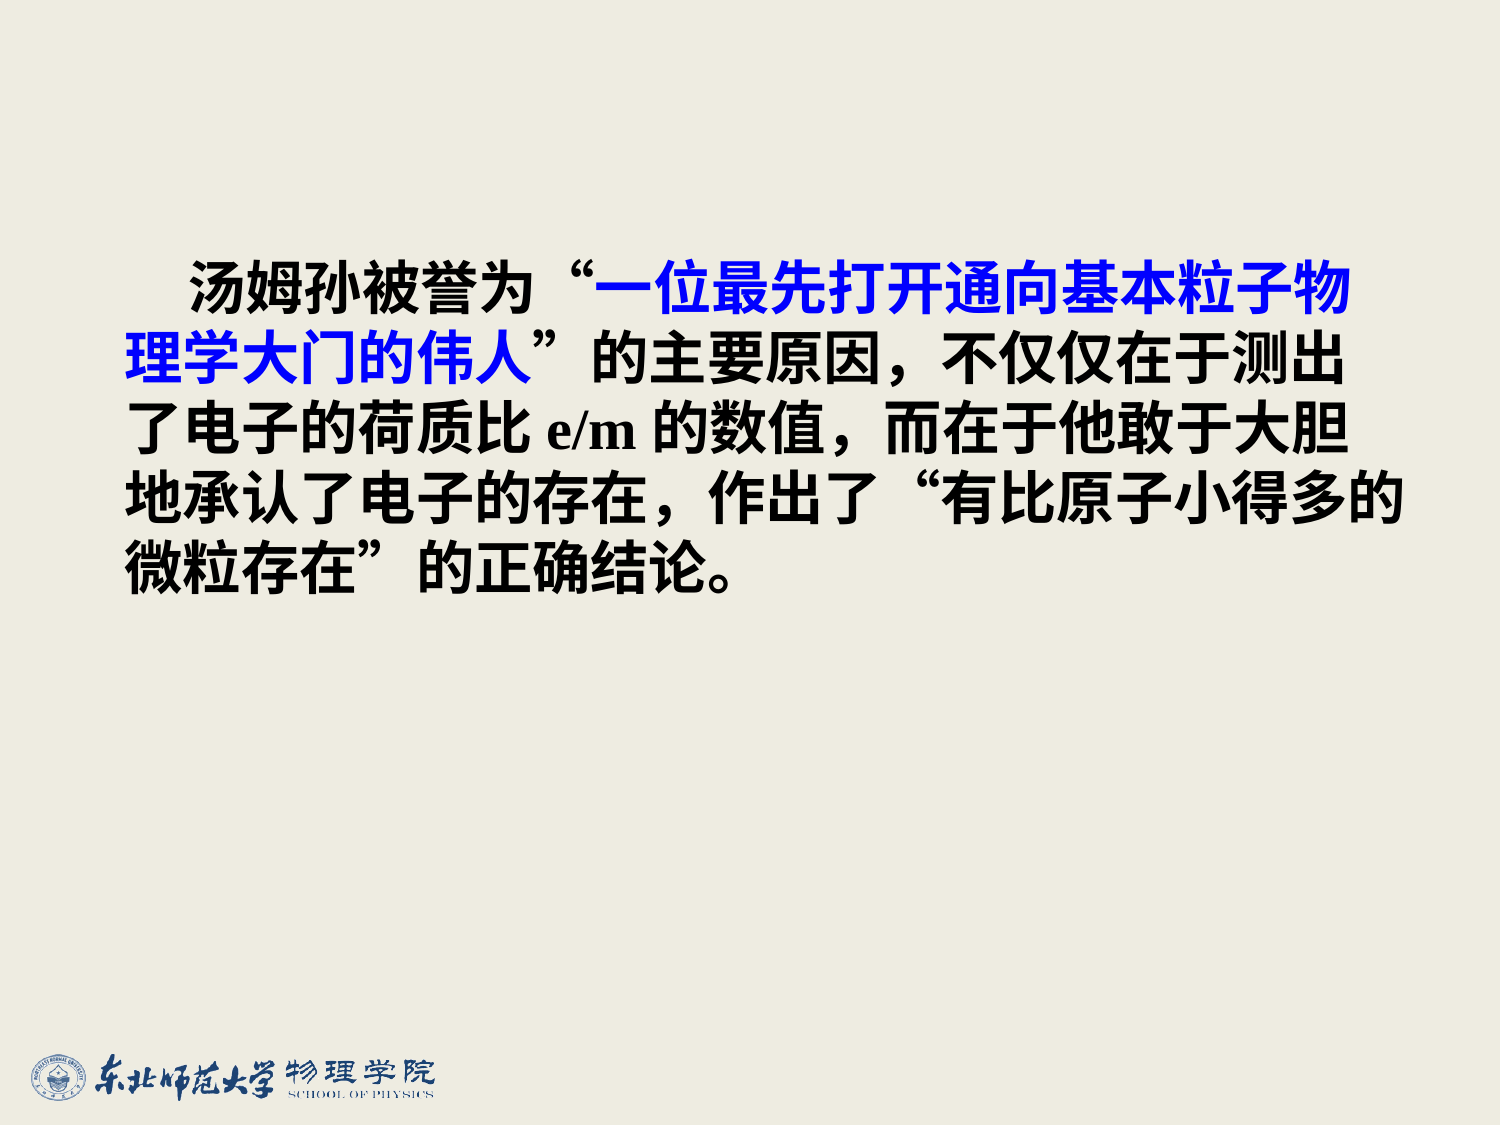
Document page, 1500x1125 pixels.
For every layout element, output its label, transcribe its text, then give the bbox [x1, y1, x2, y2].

list 汤姆孙被誉为“一位最先打开通向基本粒子物理学大门的伟人”的主要原因，不仅仅在于测出了电子的荷质比e/m的数值，而在于他敢于大胆地承认了电子的存在，作出了“有比原子小得多的微粒存在”的正确结论。 [64, 243, 1422, 875]
picture [20, 1054, 440, 1101]
